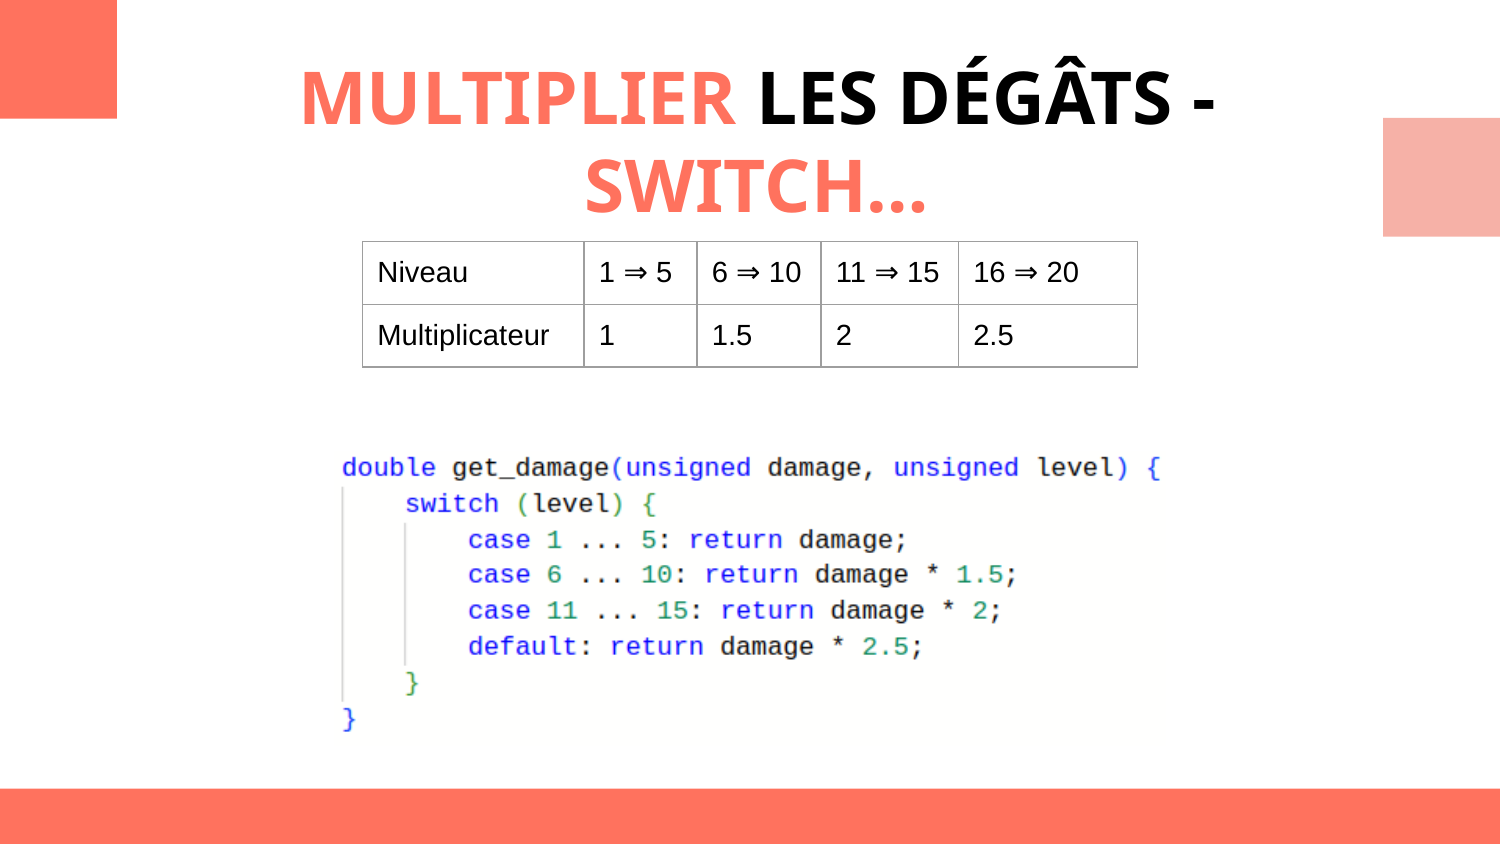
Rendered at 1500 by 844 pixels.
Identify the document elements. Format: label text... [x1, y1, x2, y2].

picture [334, 451, 1166, 746]
table_cell 1.5 [698, 305, 820, 366]
table_cell 2 [822, 305, 958, 366]
table_cell Multiplicateur [363, 305, 583, 366]
title MULTIPLIER LES DÉGÂTS - SWITCH… [105, 102, 1410, 177]
table_header 11 ⇒ 15 [822, 242, 958, 304]
table_header 16 ⇒ 20 [959, 242, 1137, 304]
table_header Niveau [363, 242, 583, 304]
table_header 1 ⇒ 5 [585, 242, 696, 304]
table_cell 2.5 [959, 305, 1137, 366]
table_header 6 ⇒ 10 [698, 242, 820, 304]
table_cell 1 [585, 305, 696, 366]
